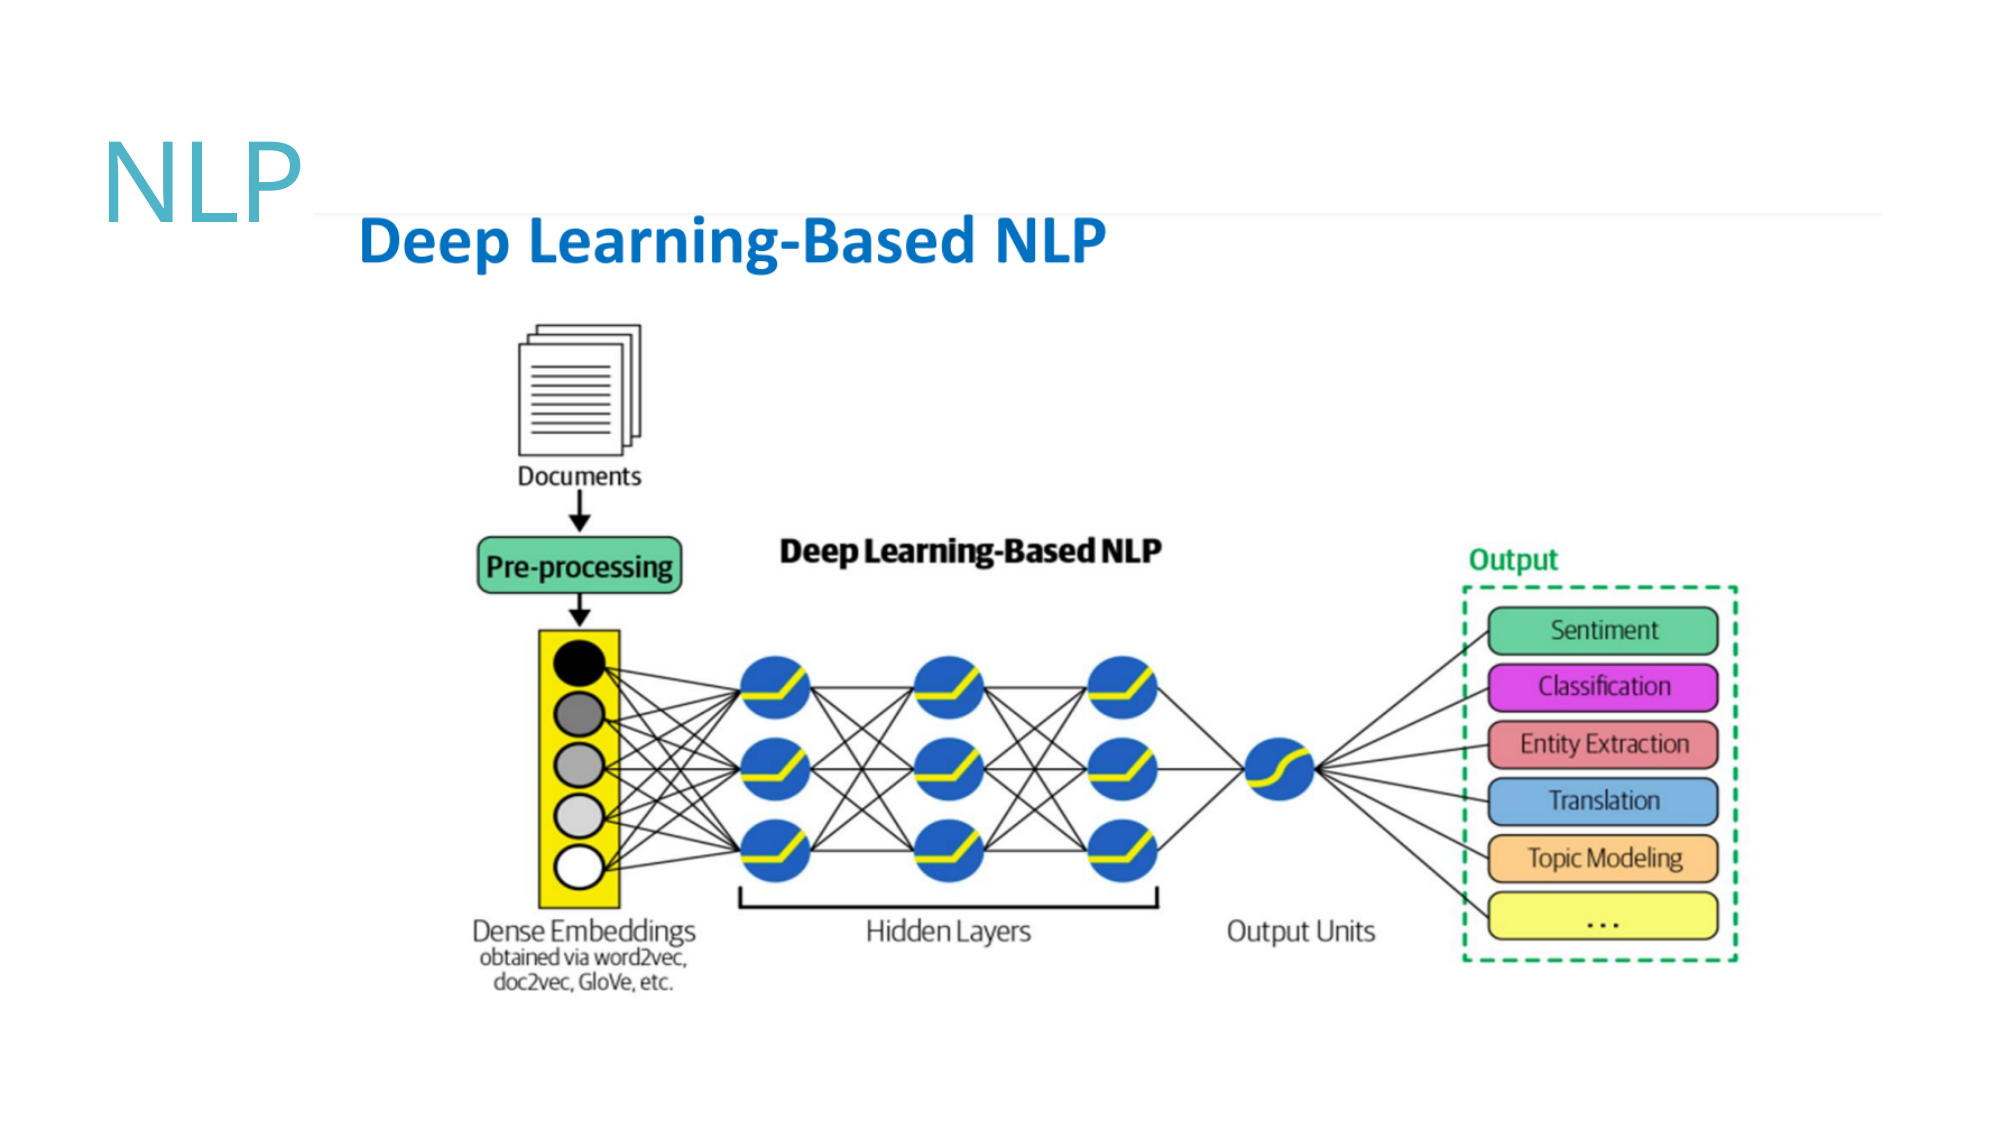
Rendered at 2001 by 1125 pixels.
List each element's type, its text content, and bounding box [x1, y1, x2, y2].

title NLP [83, 52, 1851, 325]
picture [314, 212, 1882, 1001]
